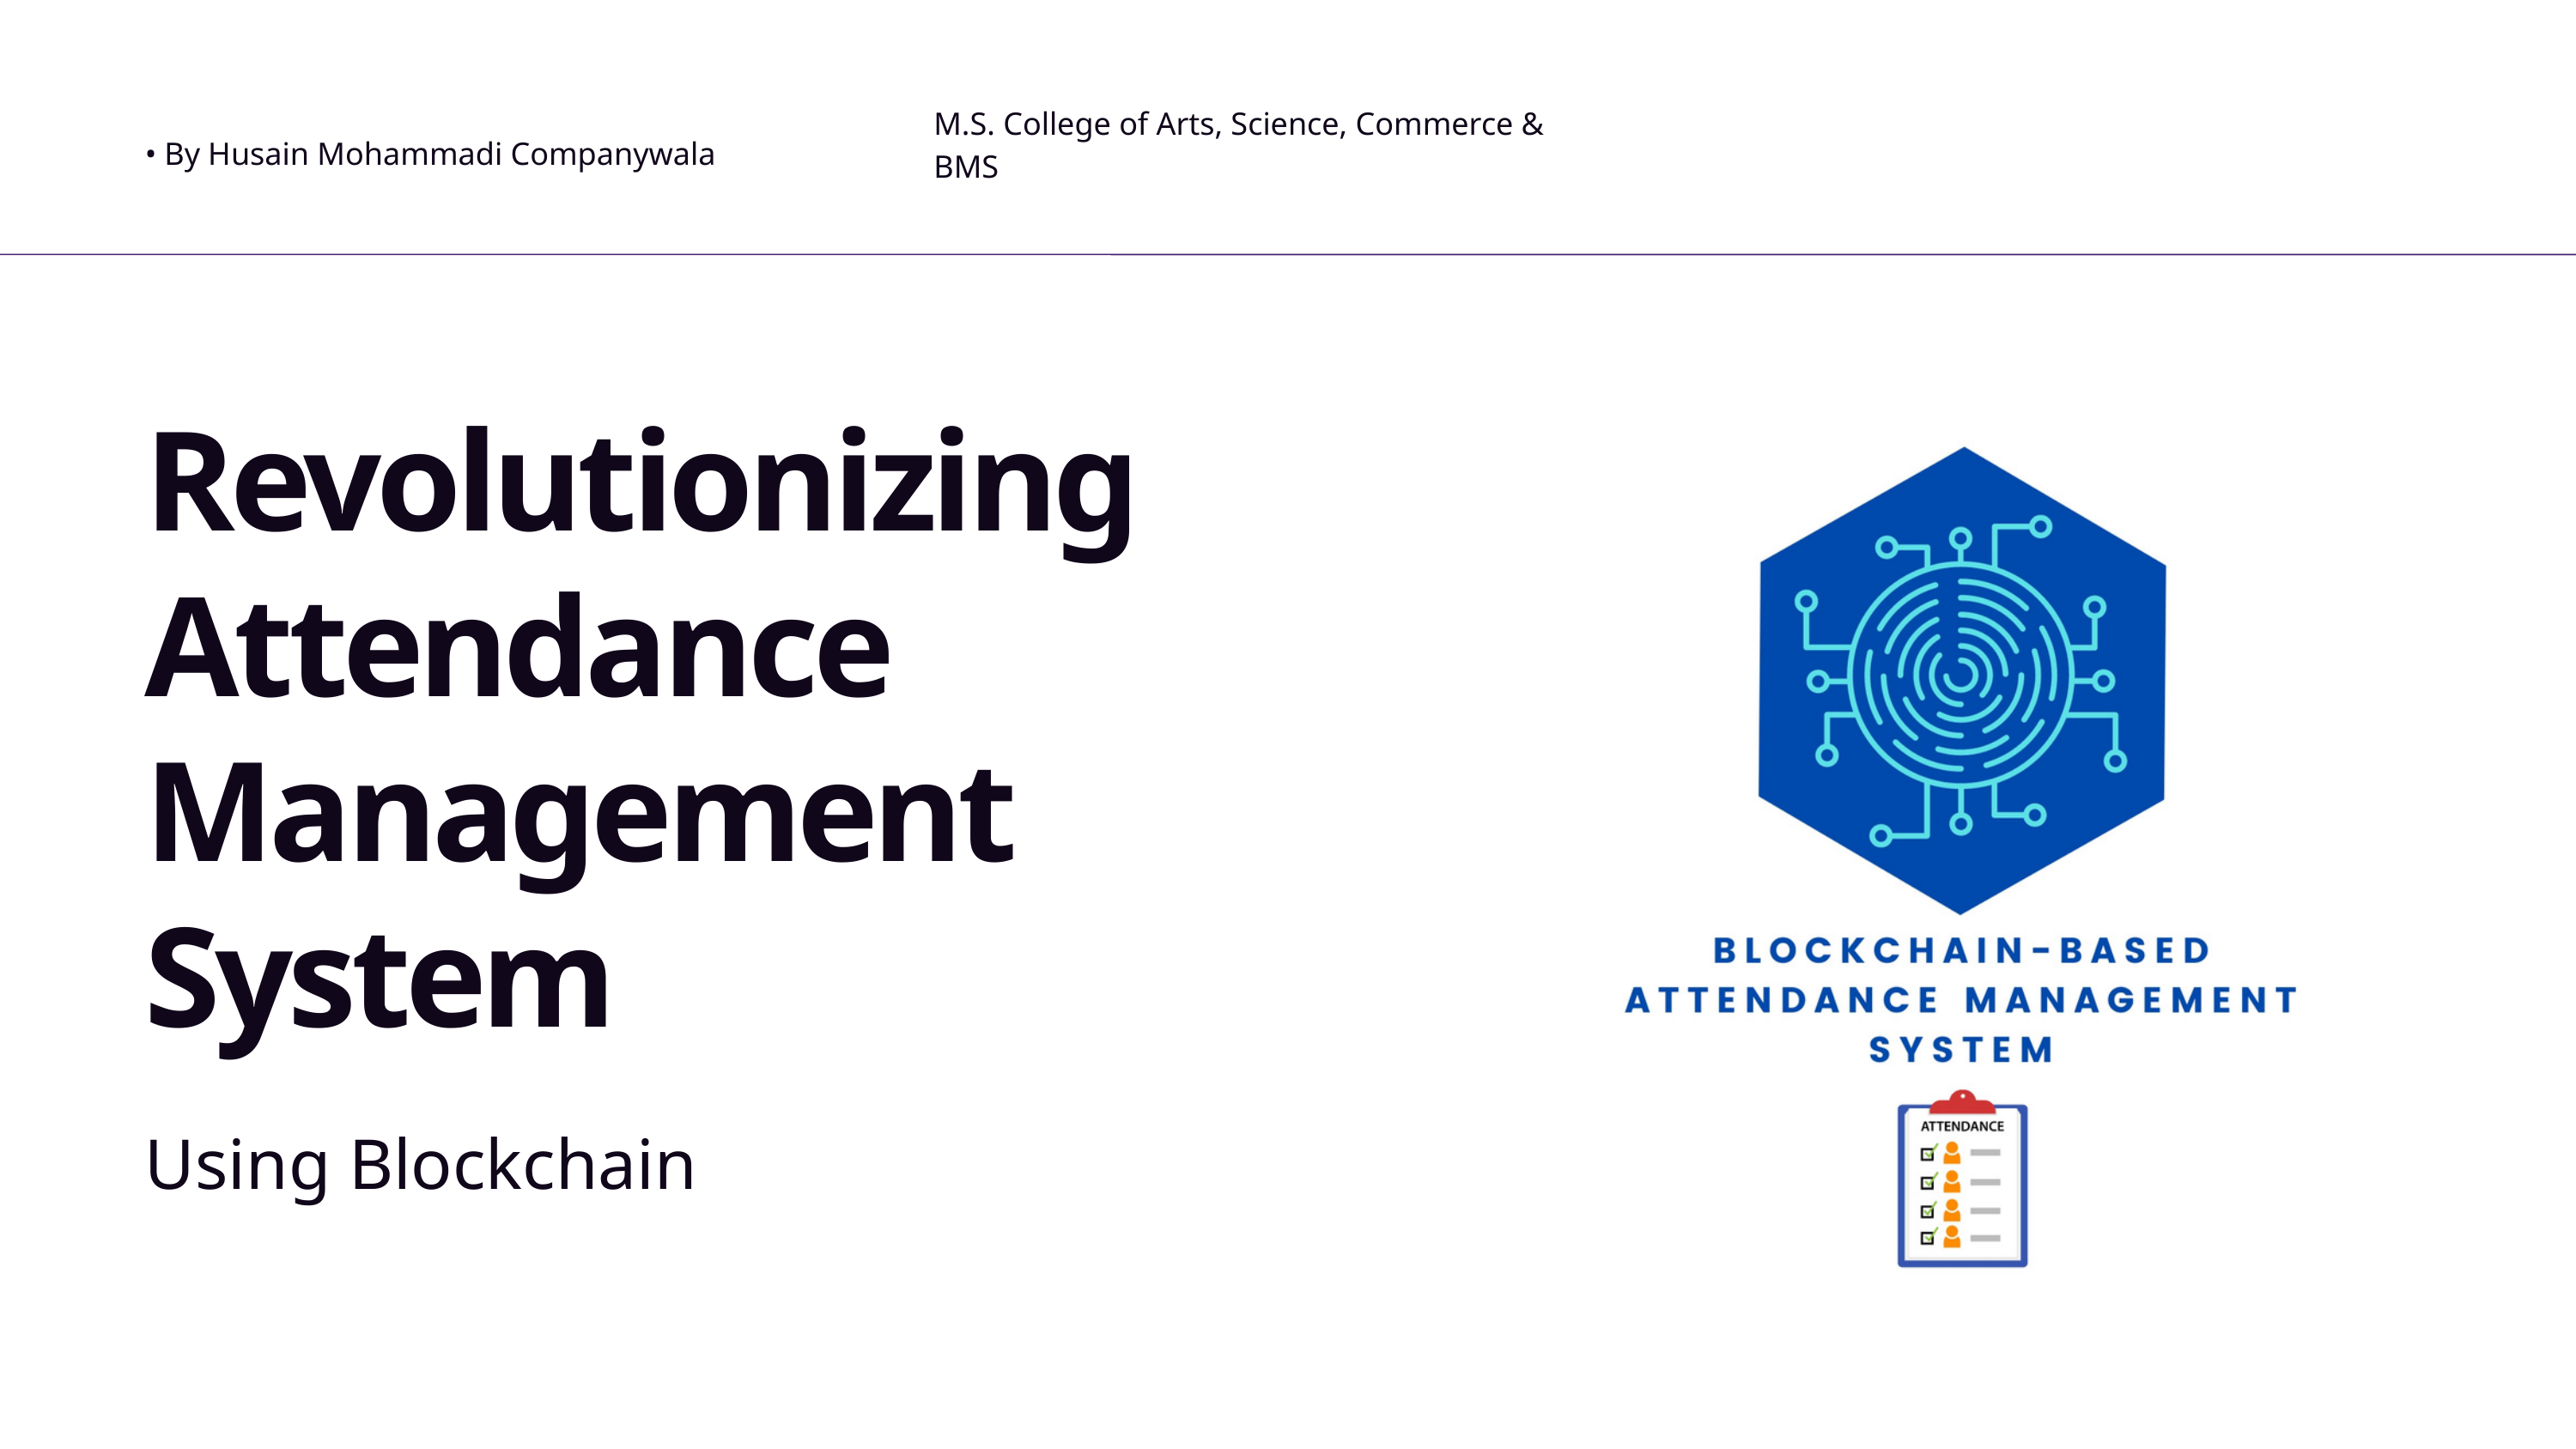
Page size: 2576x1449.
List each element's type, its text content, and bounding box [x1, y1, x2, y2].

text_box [144, 394, 1447, 1196]
text_box • By Husain Mohammadi Companywala [144, 98, 835, 215]
text_box M.S. College of Arts, Science, Commerce & BMS [933, 98, 1578, 185]
text_box [1446, 369, 2479, 1403]
